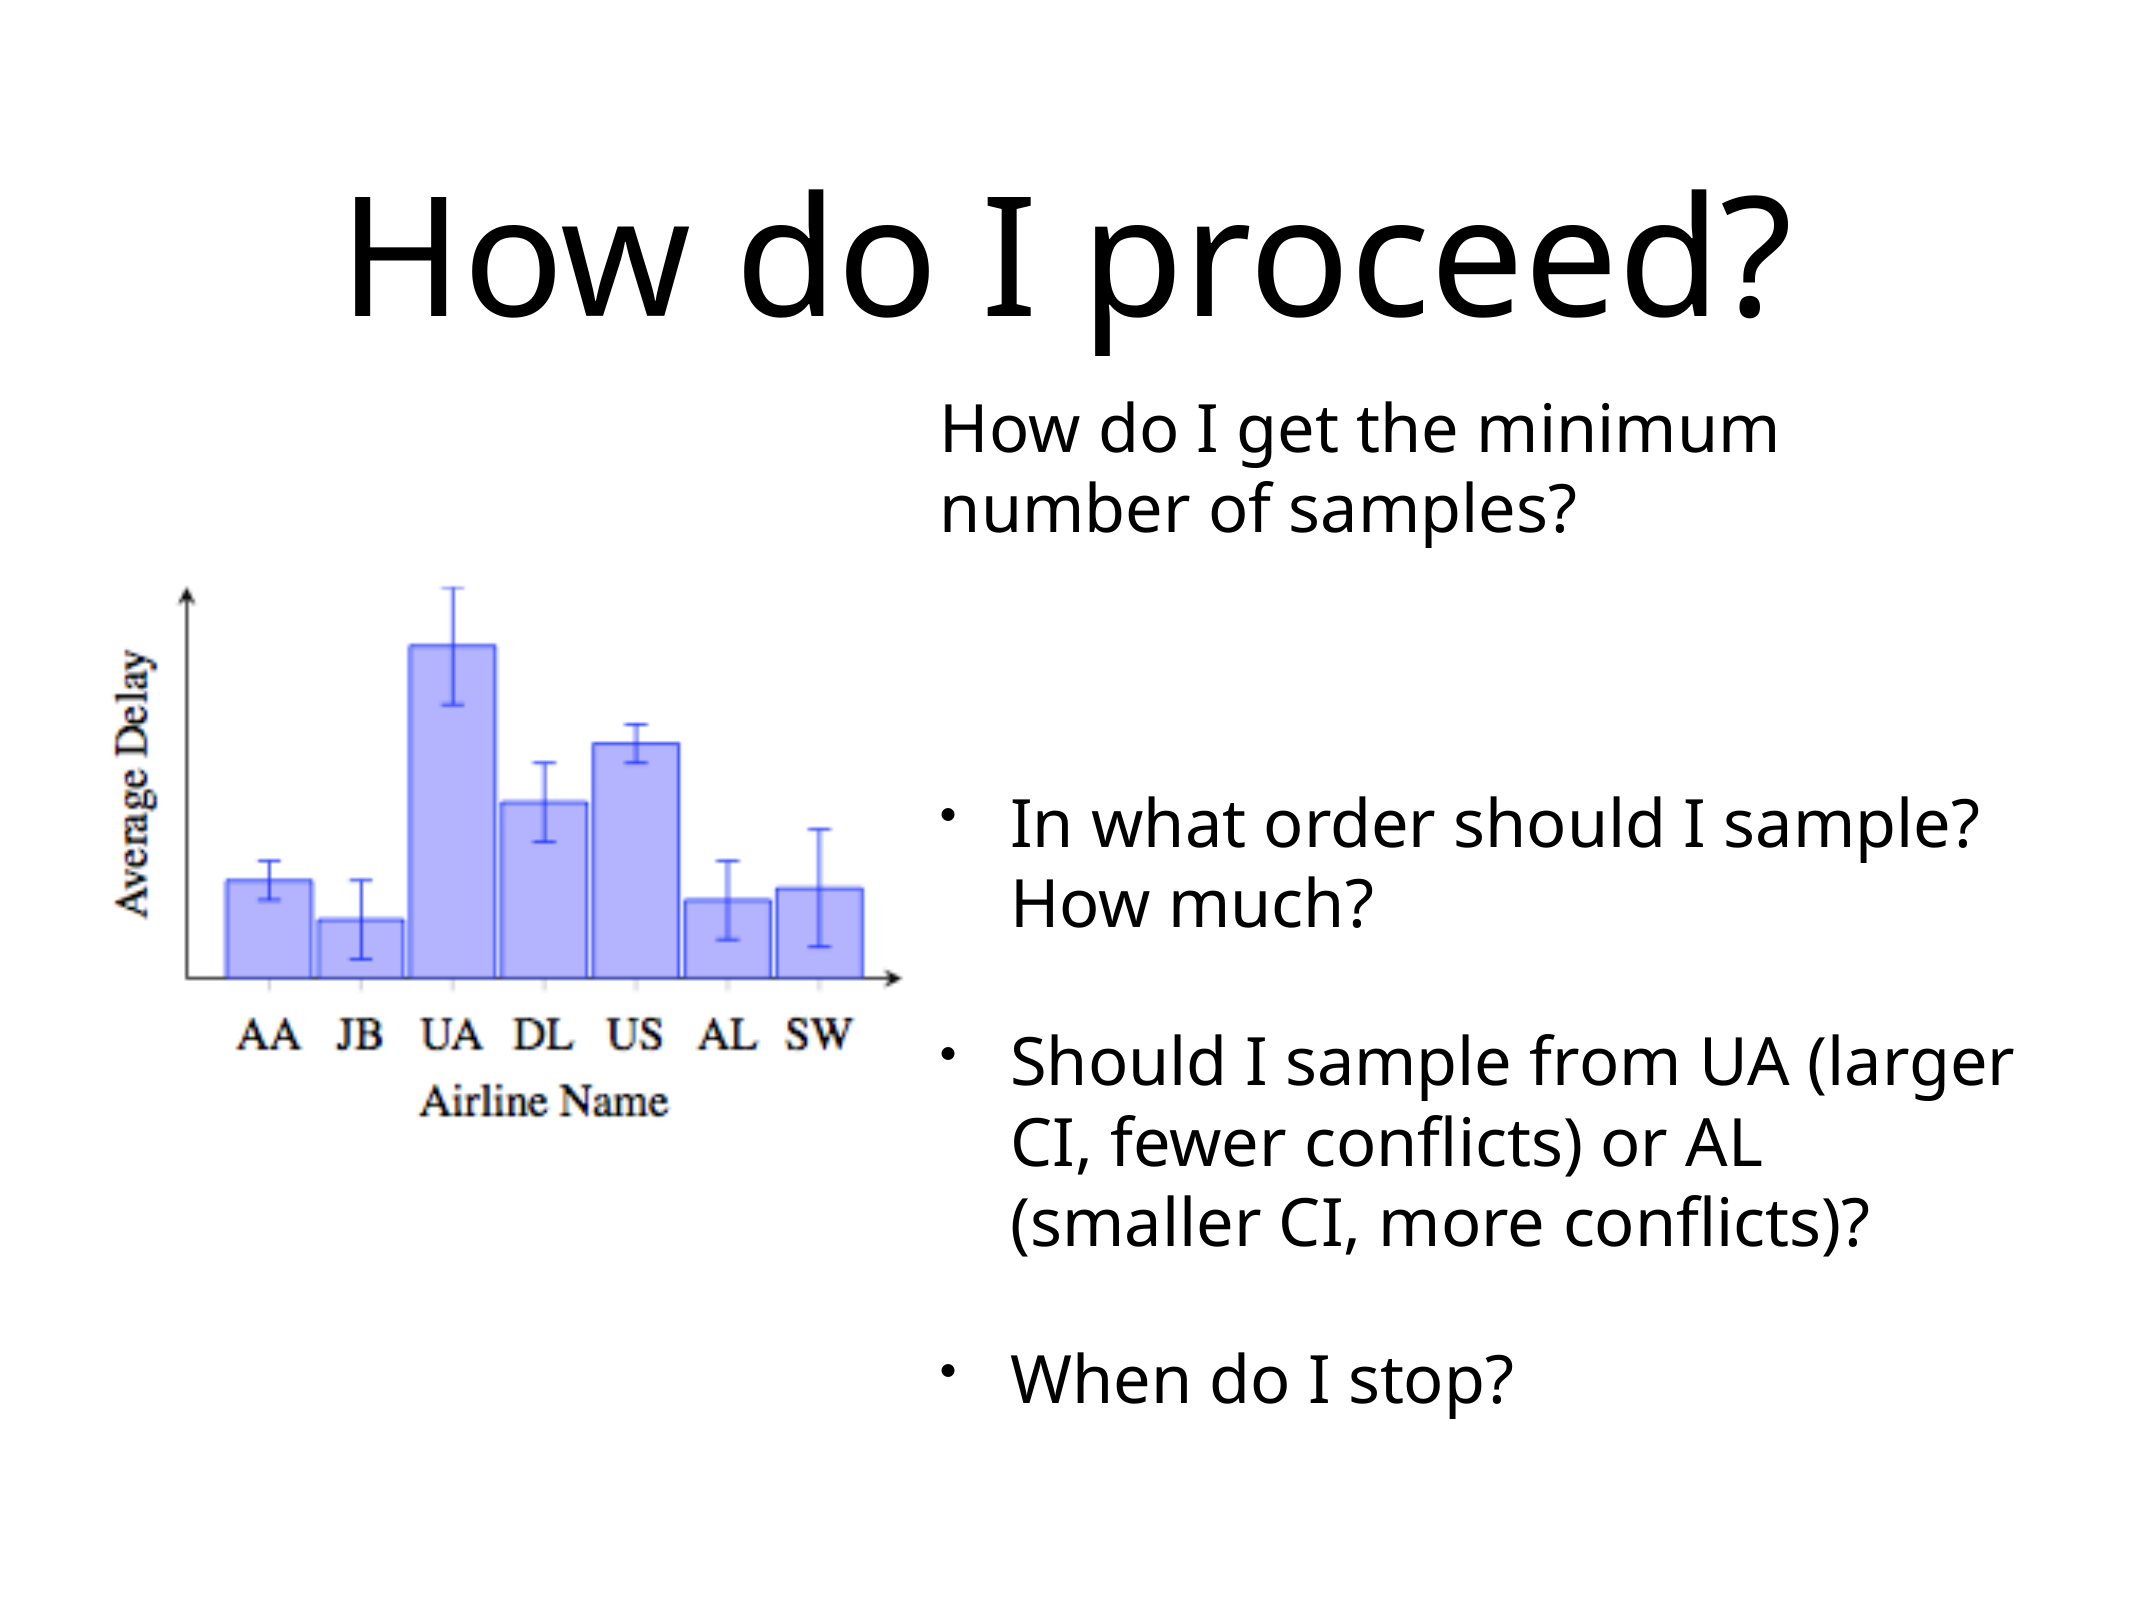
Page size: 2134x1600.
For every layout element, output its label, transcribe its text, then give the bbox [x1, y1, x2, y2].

list How do I get the minimum number of samples? In what order should I sample? How much? Should I sample from UA (larger CI, fewer conflicts) or AL (smaller CI, more conflicts)? When do I stop? [931, 372, 2028, 1430]
title How do I proceed? [155, 72, 1978, 428]
picture [88, 482, 932, 1150]
